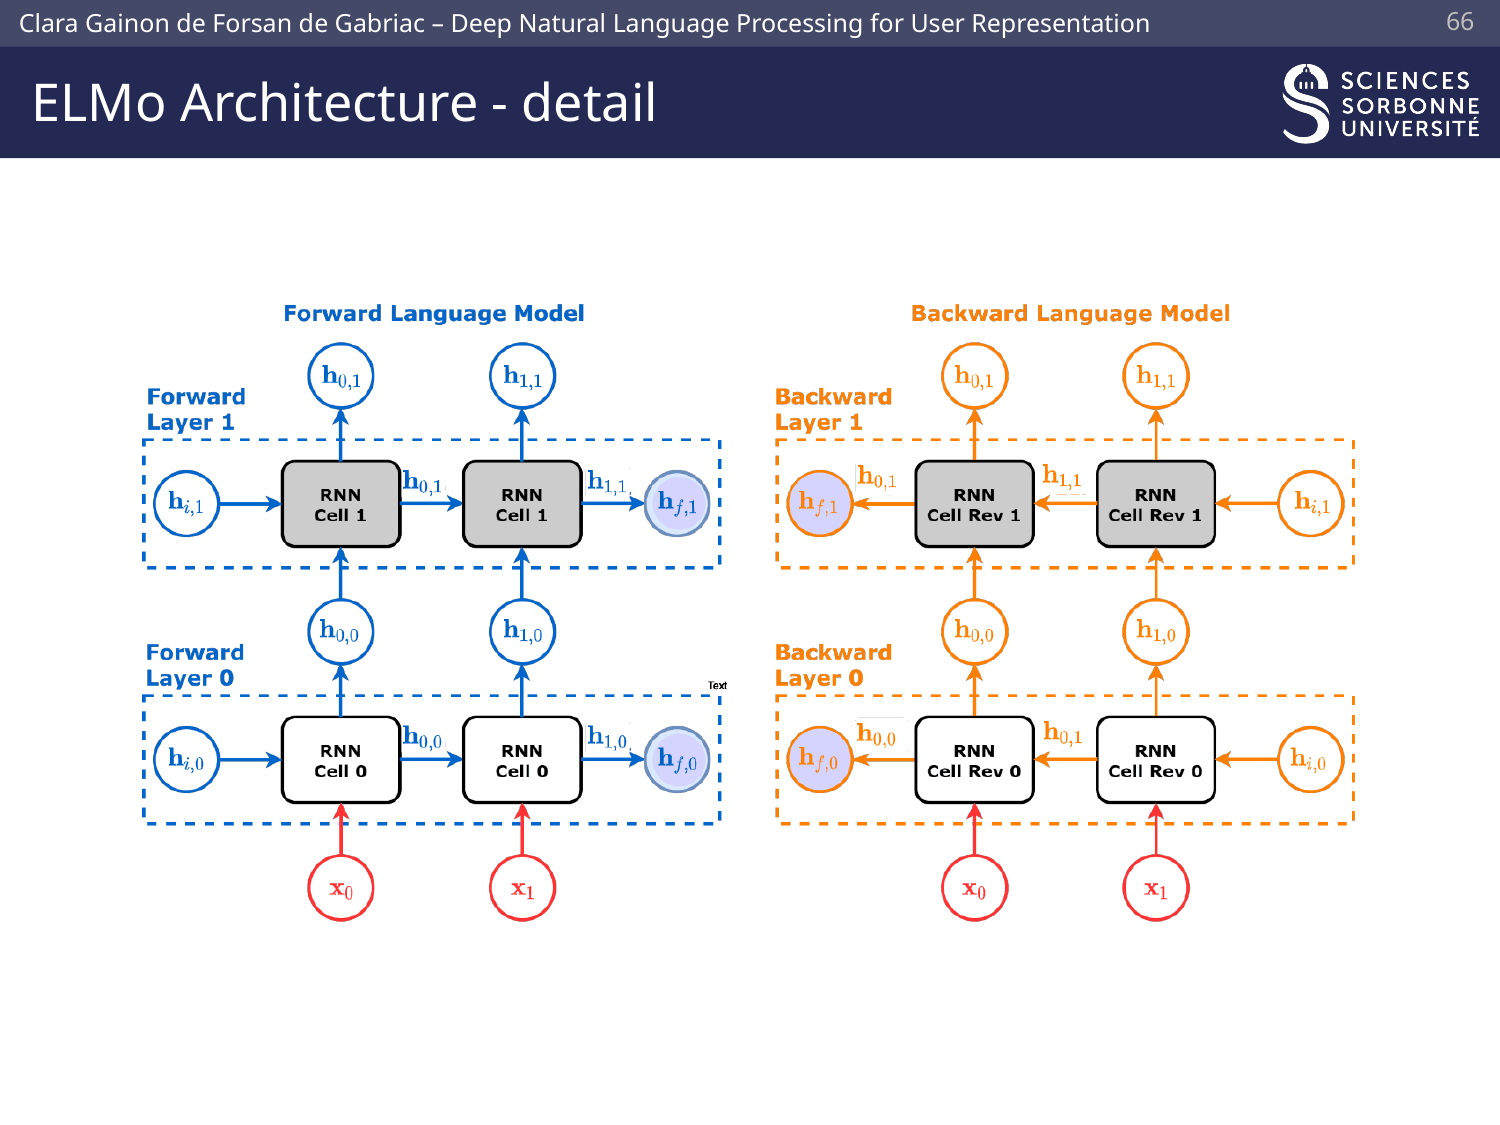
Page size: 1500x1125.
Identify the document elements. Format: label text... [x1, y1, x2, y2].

title ELMo Architecture - detail [16, 48, 1266, 161]
slide_number 65 [1411, 0, 1490, 54]
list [96, 280, 1404, 937]
